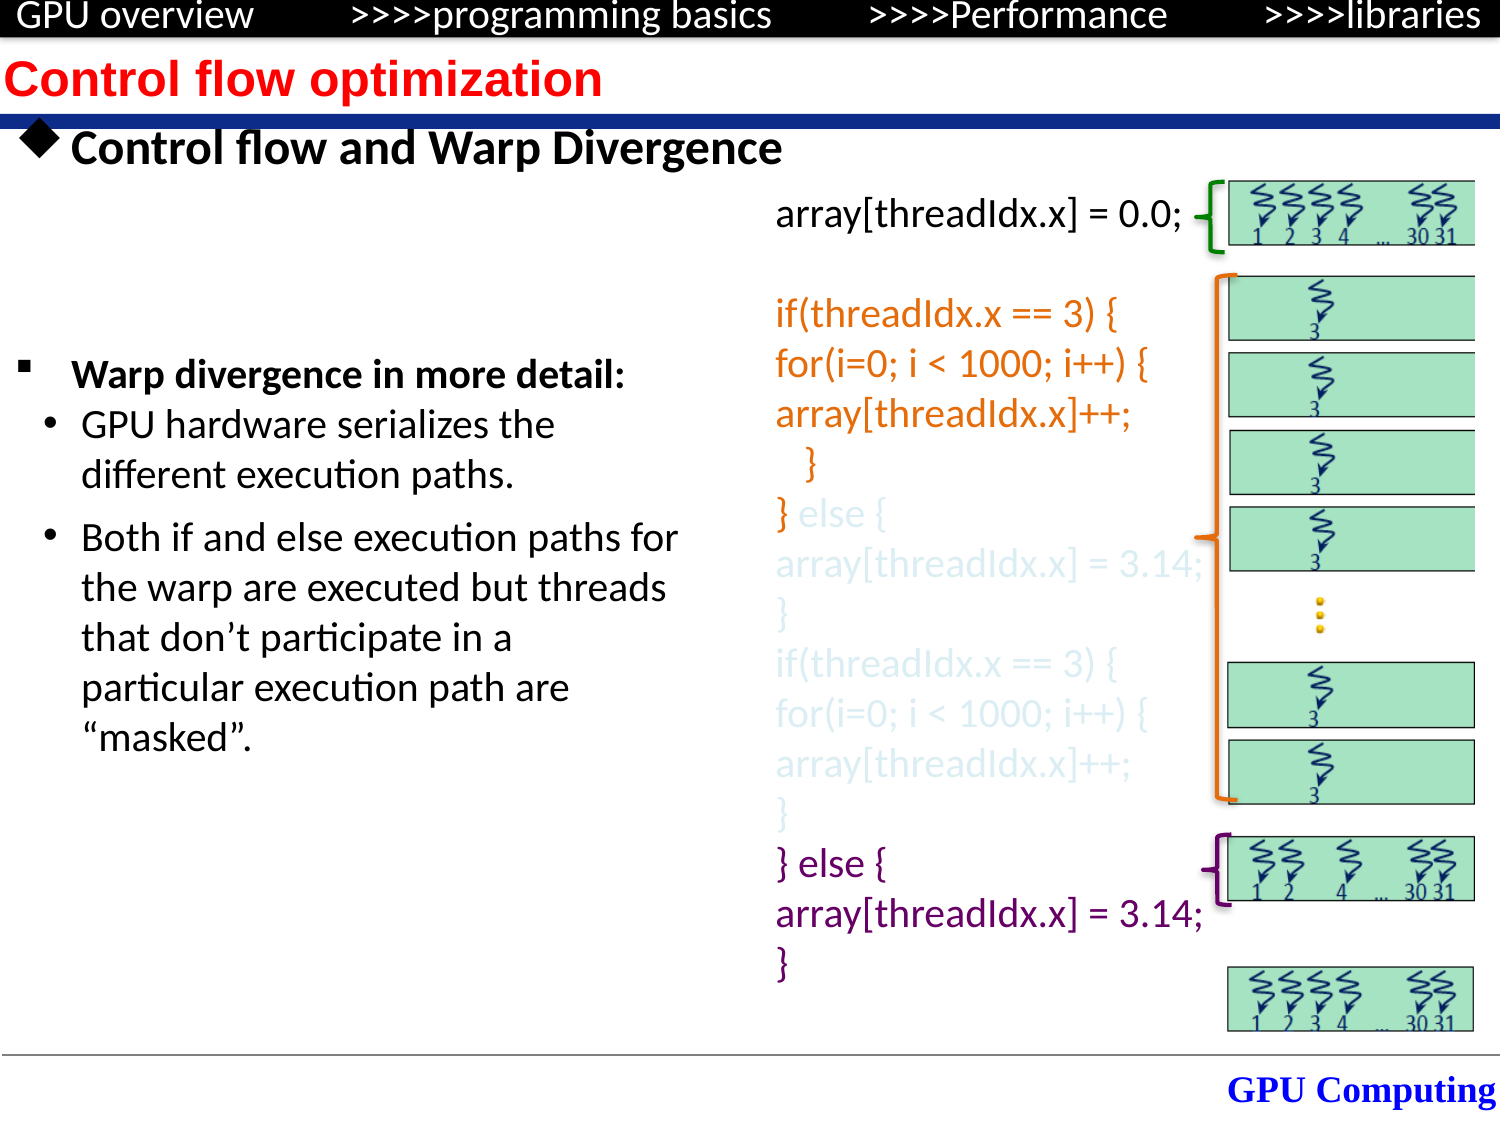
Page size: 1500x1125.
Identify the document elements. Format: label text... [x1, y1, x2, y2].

text_box Control flow optimization [0, 39, 1489, 115]
text_box [1194, 274, 1219, 801]
text_box array[threadIdx.x] = 0.0; if(threadIdx.x == 3) { for(i=0; i < 1000; i++) { array[threadIdx.x]++; } } else { array[threadIdx.x] = 3.14; } if(threadIdx.x == 3) { for(i=0; i < 1000; i++) { array[threadIdx.x]++; } } else { array[threadIdx.x] = 3.14; } [760, 178, 1219, 994]
text_box [1200, 833, 1219, 906]
text_box Control flow and Warp Divergence [0, 107, 1500, 182]
picture [1224, 178, 1476, 1038]
text_box Warp divergence in more detail: GPU hardware serializes the different execution paths. Both if and else execution paths for the warp are executed but threads that don’t participate in a particular execution path are “masked”. [0, 339, 700, 767]
text_box [1194, 179, 1222, 255]
